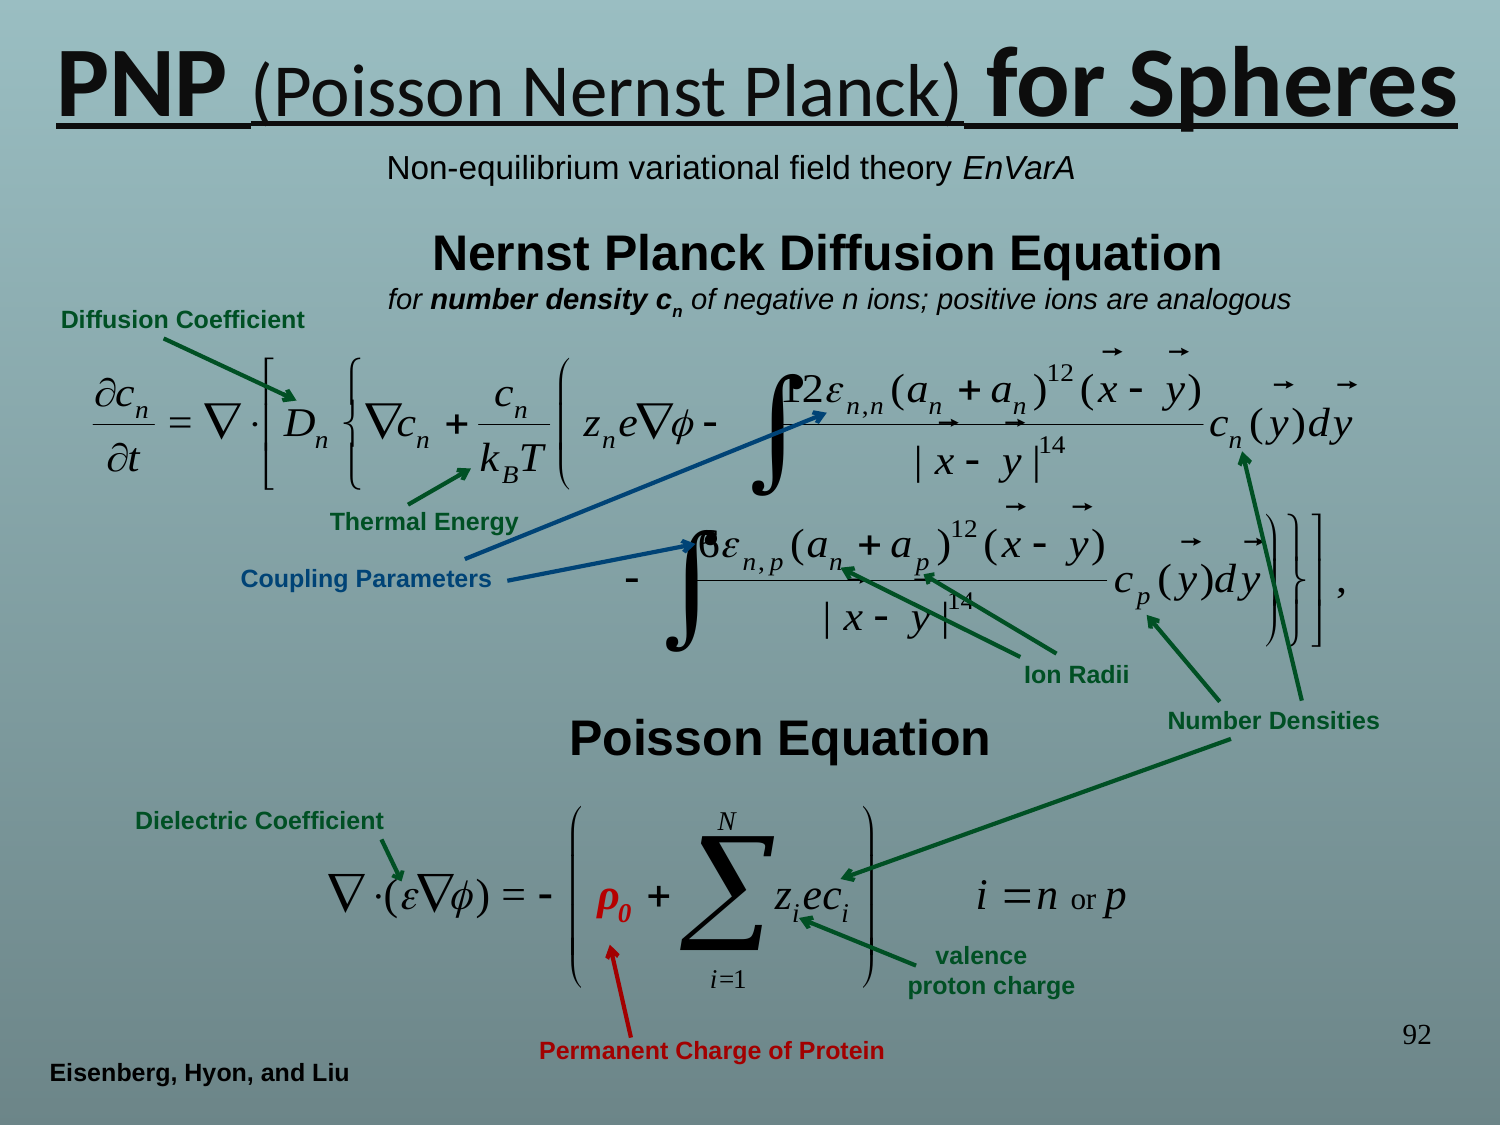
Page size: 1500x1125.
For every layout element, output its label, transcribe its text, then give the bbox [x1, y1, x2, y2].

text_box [314, 468, 562, 545]
text_box PNP (Poisson Nernst Planck) for Spheres [14, 8, 1500, 144]
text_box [88, 410, 224, 712]
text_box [88, 212, 1448, 449]
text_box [164, 450, 1500, 1074]
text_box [120, 797, 468, 882]
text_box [798, 917, 1241, 1009]
text_box Non-equilibrium variational field theory EnVarA [371, 139, 1198, 194]
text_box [225, 412, 827, 449]
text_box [45, 296, 394, 401]
text_box Eisenberg, Hyon, and Liu [34, 1049, 366, 1094]
